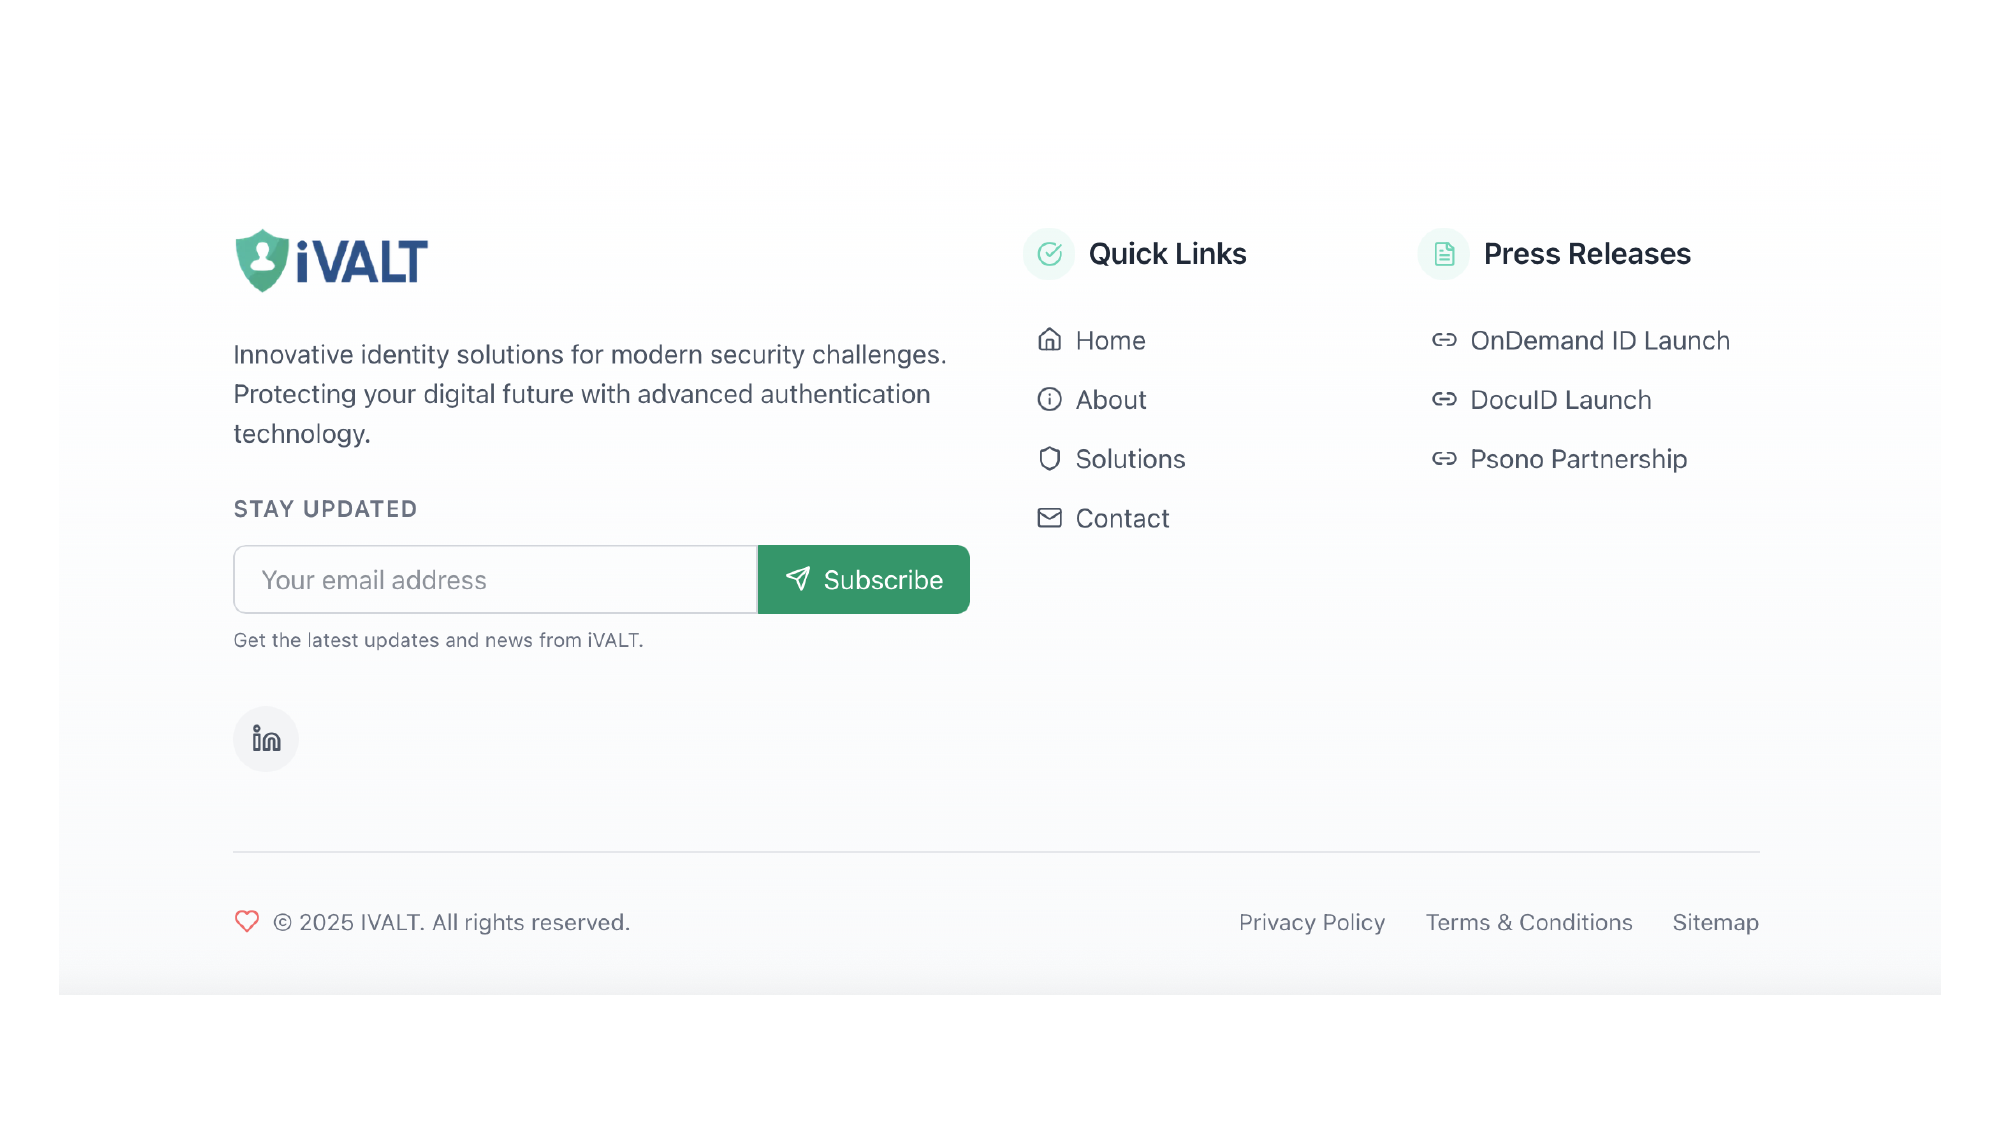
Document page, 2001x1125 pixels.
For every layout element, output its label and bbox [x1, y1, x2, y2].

picture [58, 130, 1941, 995]
